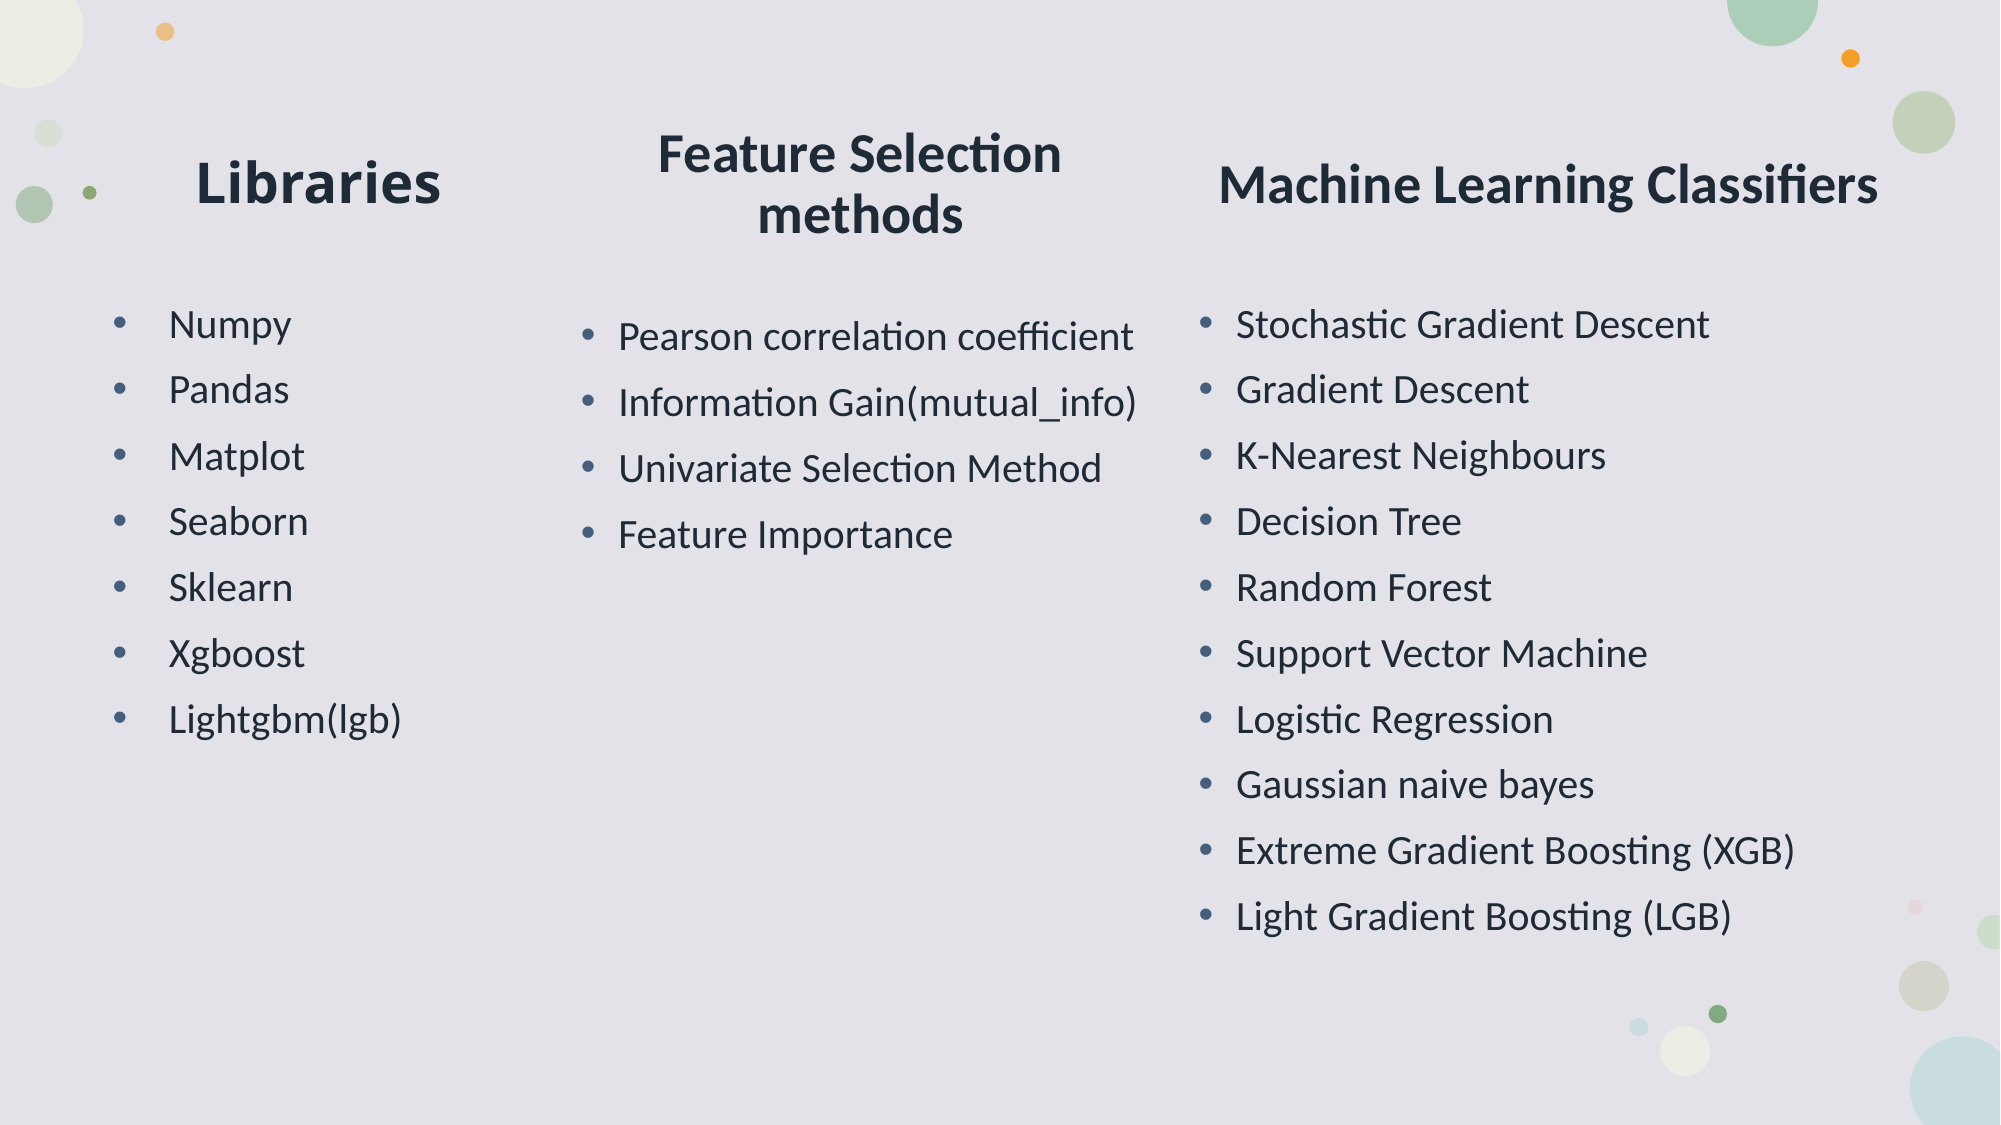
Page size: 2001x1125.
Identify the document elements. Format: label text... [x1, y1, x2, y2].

list Machine Learning Classifiers [1183, 108, 1927, 262]
list Feature Selection methods [565, 108, 1157, 262]
list Pearson correlation coefficient Information Gain(mutual_info) Univariate Selection Method Feature Importance [565, 306, 1157, 1018]
list Stochastic Gradient Descent Gradient Descent K-Nearest Neighbours Decision Tree Random Forest Support Vector Machine Logistic Regression Gaussian naive bayes Extreme Gradient Boosting (XGB) Light Gradient Boosting (LGB) [1183, 294, 1927, 1017]
text_box Numpy Pandas Matplot Seaborn Sklearn Xgboost Lightgbm(lgb) [97, 294, 539, 1017]
title Libraries [97, 108, 539, 262]
